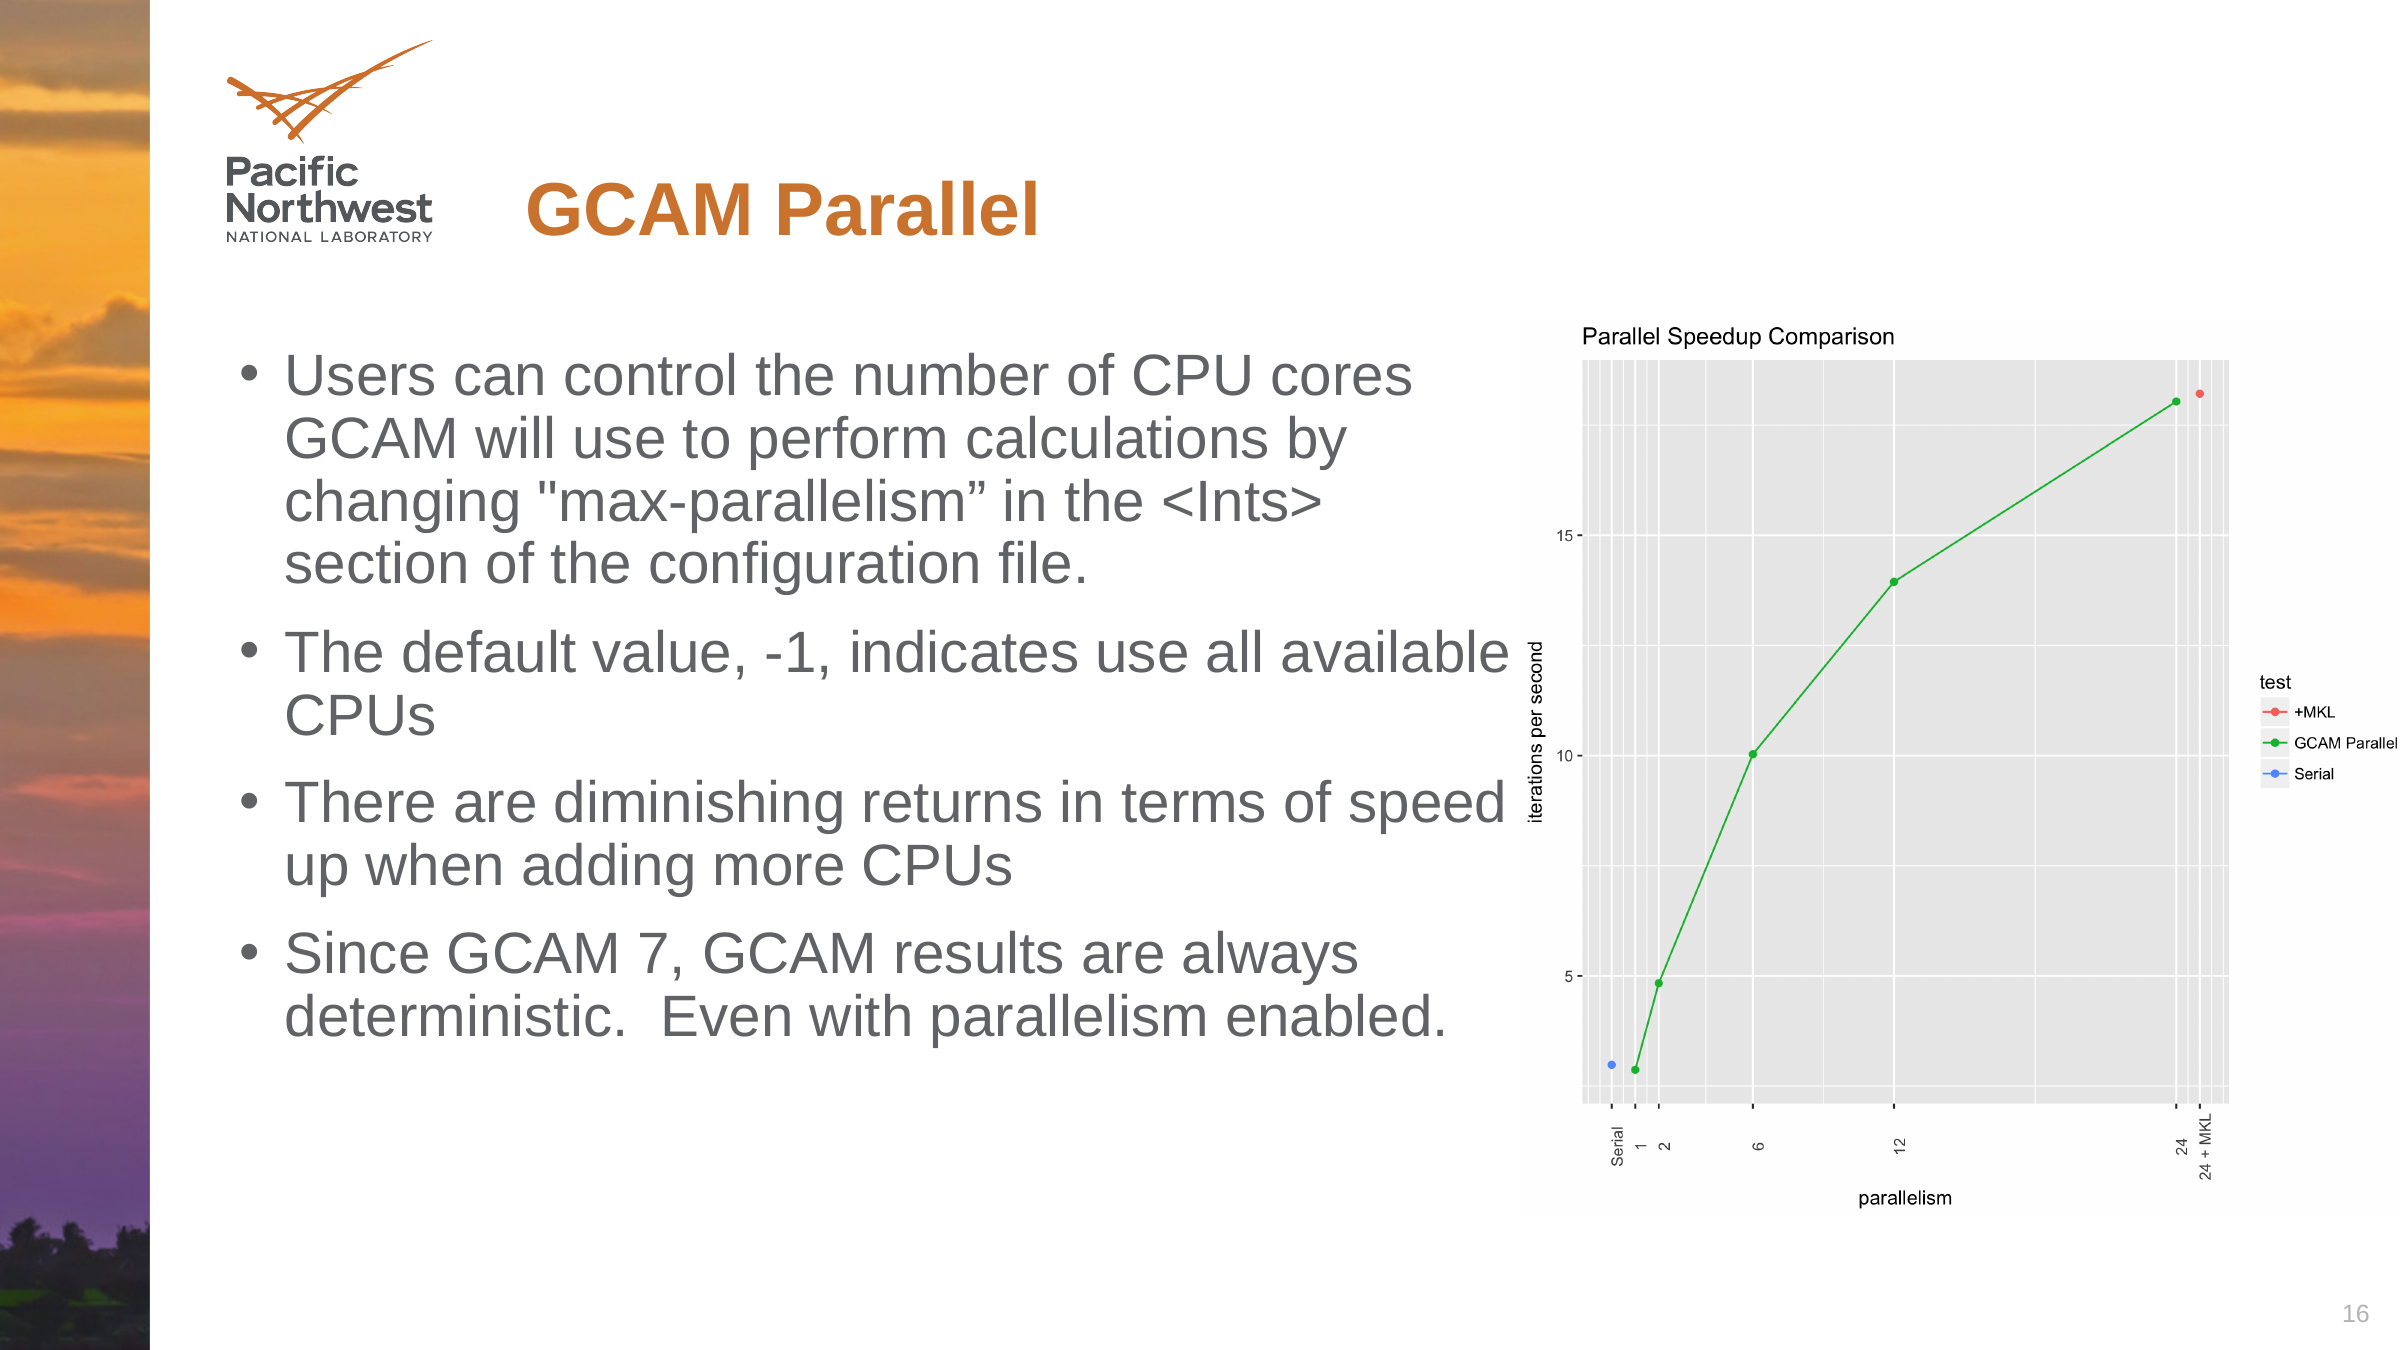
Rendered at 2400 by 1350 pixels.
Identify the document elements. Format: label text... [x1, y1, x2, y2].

list Users can control the number of CPU cores GCAM will use to perform calculations by changing "max-parallelism” in the <Ints> section of the configuration file. The default value, -1, indicates use all available CPUs There are diminishing returns in terms of speed up when adding more CPUs Since GCAM 7, GCAM results are always deterministic. Even with parallelism enabled. [225, 337, 1541, 1238]
title GCAM Parallel [525, 44, 2325, 260]
picture [0, 0, 149, 1350]
picture [1517, 317, 2400, 1218]
slide_number 16 [2295, 1275, 2370, 1350]
picture [225, 38, 435, 244]
